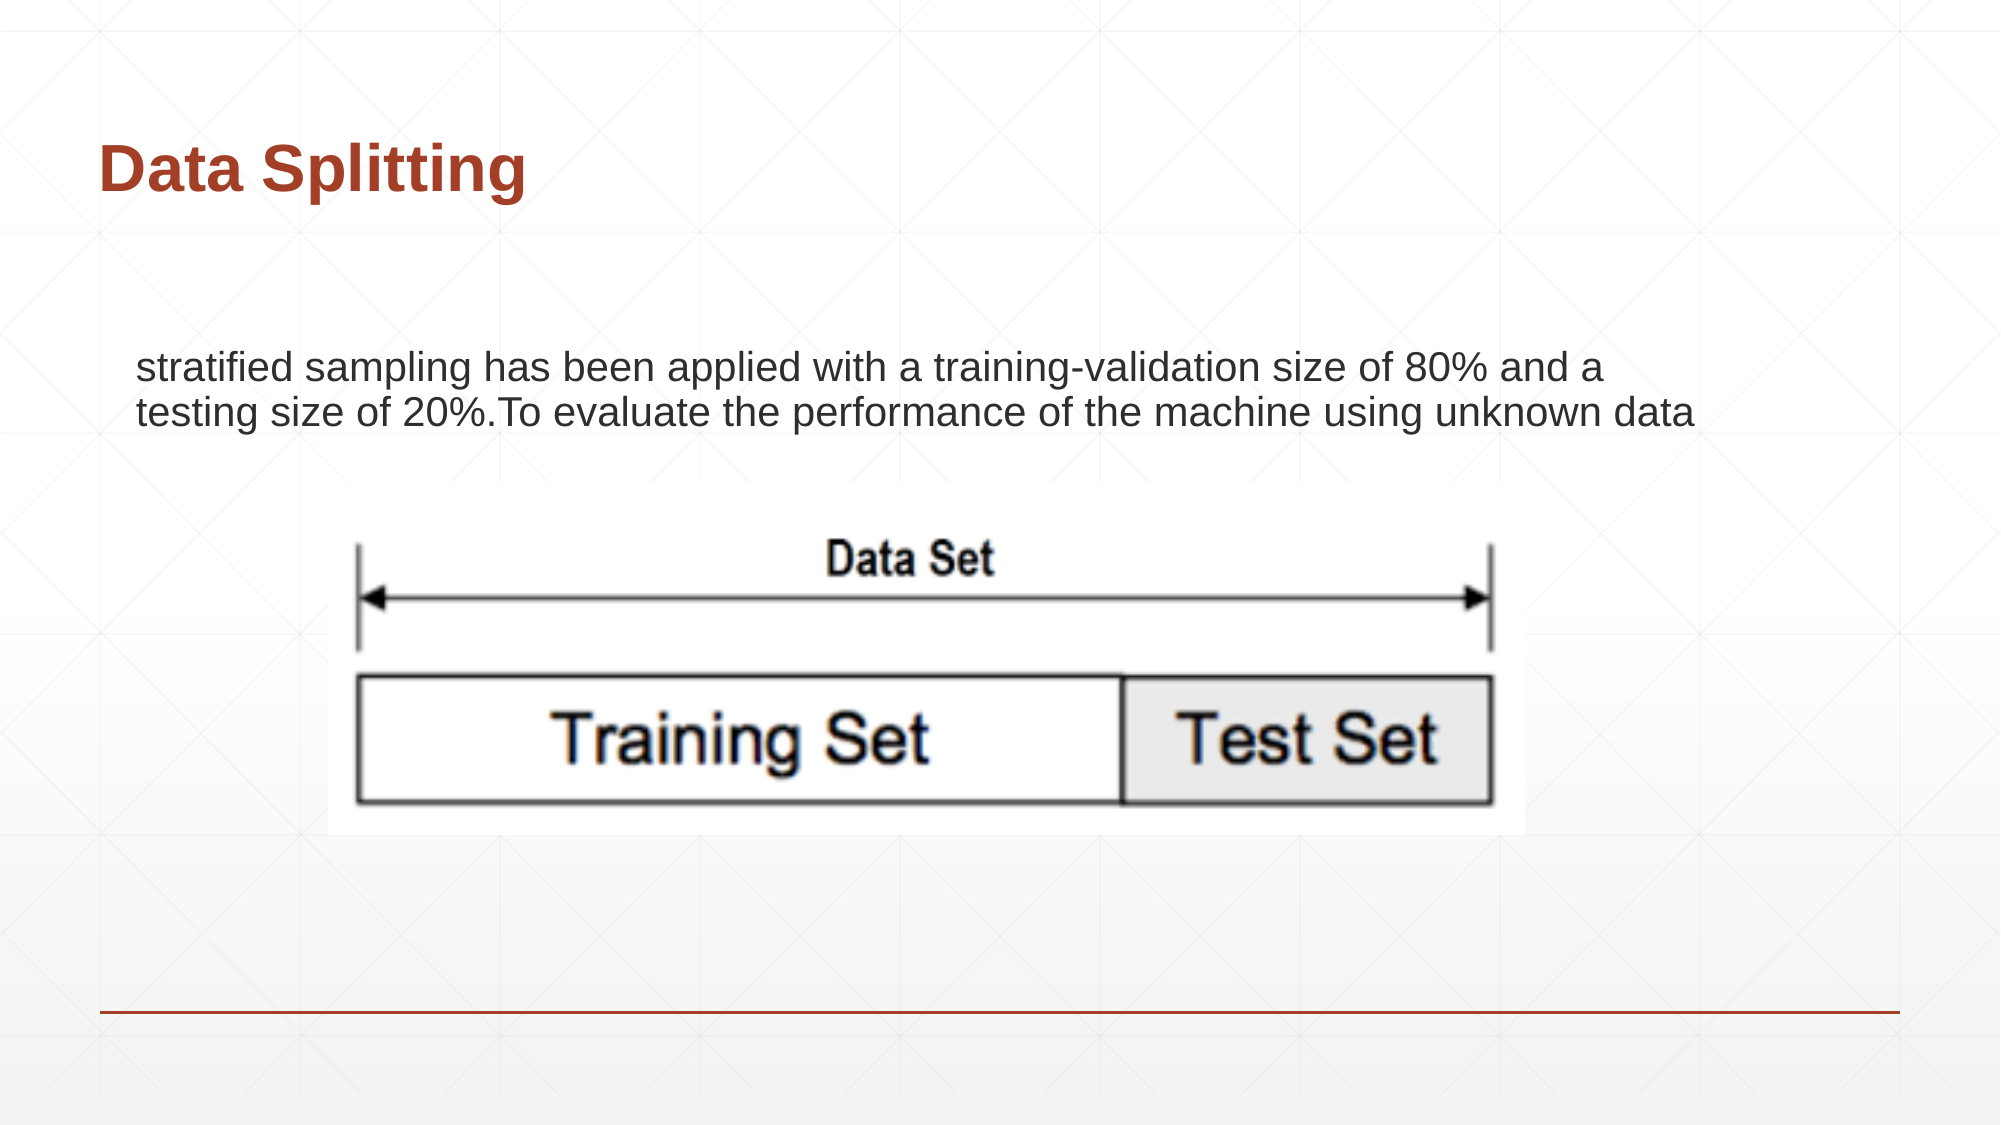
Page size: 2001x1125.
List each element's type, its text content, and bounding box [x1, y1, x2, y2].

title Data Splitting [83, 26, 1659, 214]
picture [328, 482, 1525, 835]
list stratified sampling has been applied with a training-validation size of 80% and a testing size of 20%.To evaluate the performance of the machine using unknown data [120, 249, 1733, 963]
